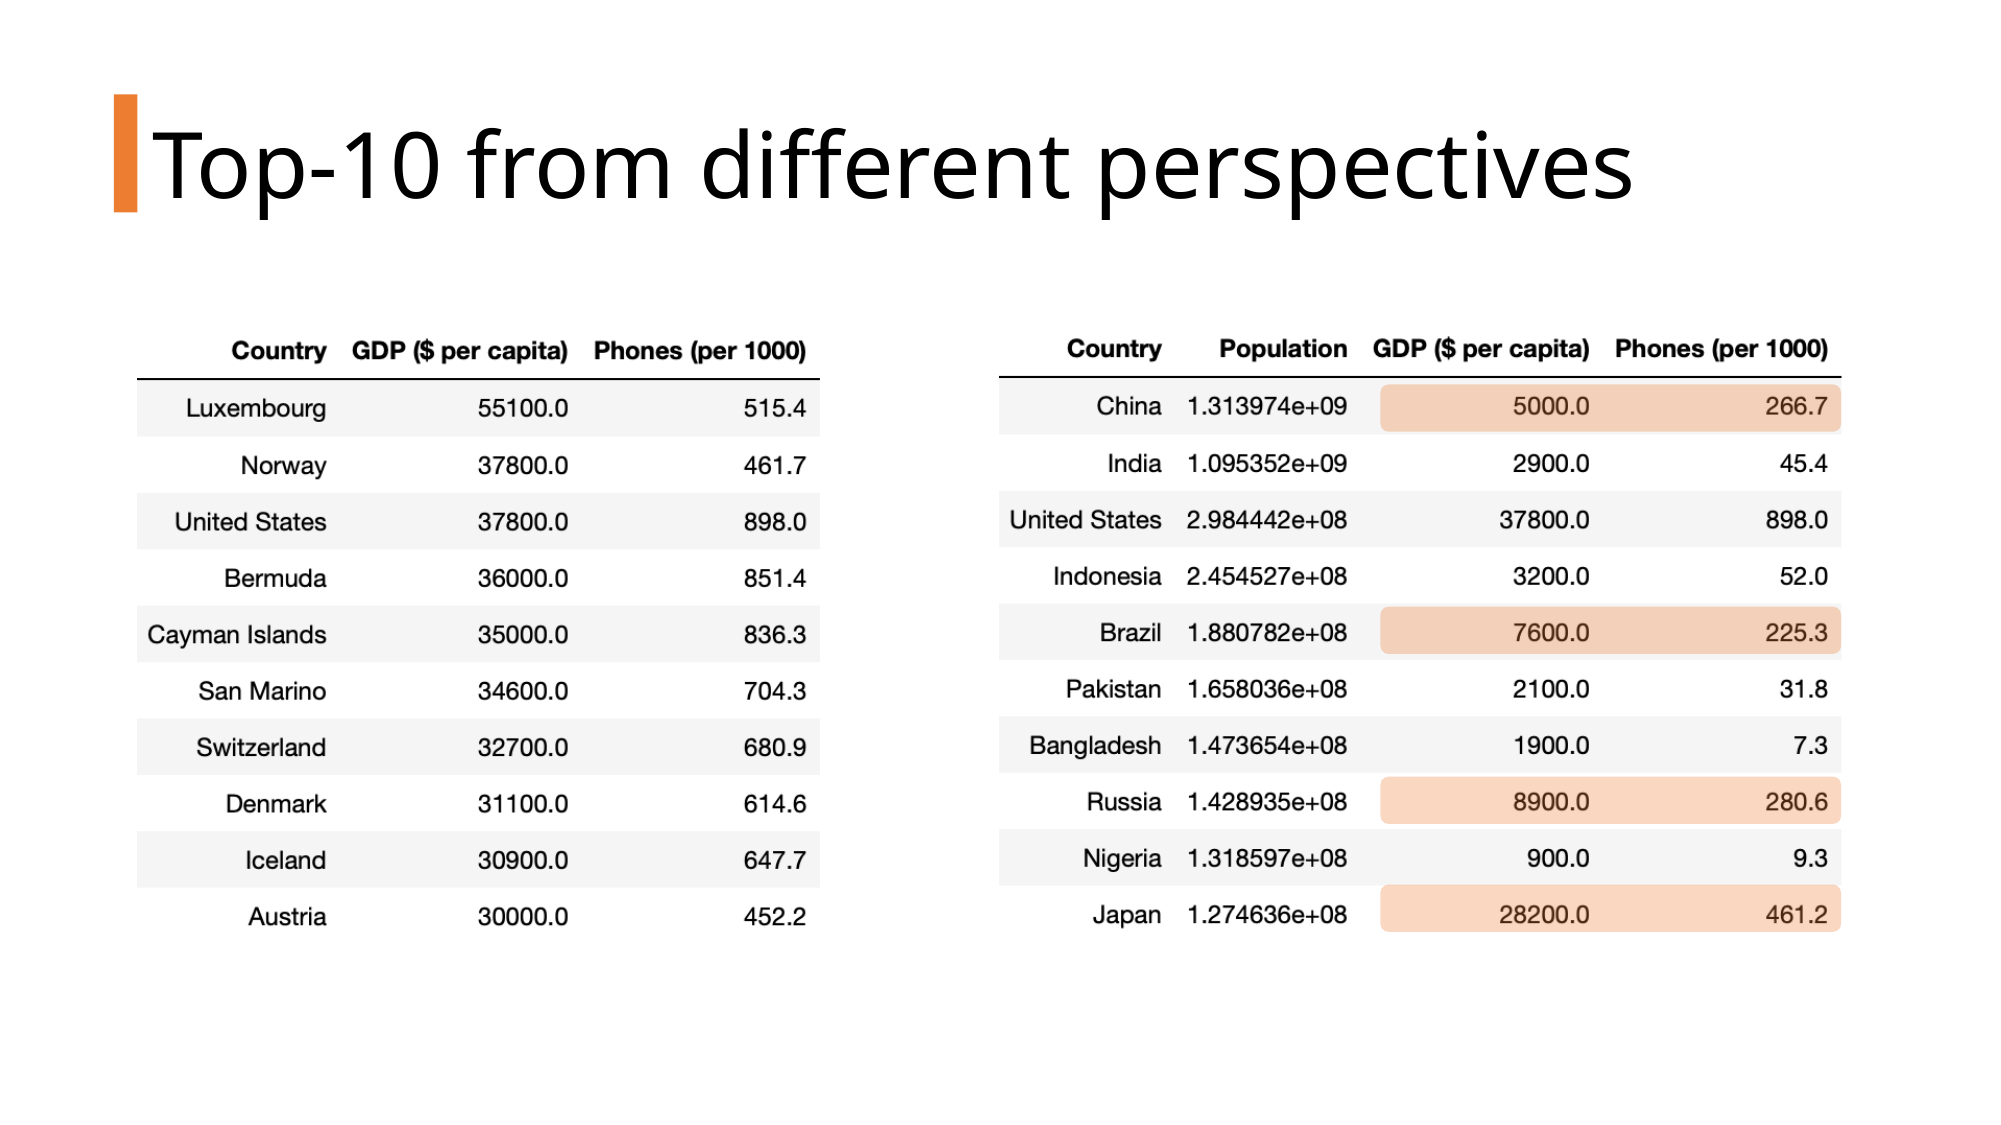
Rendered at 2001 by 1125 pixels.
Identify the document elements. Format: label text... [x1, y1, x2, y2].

picture [137, 330, 821, 942]
title Top-10 from different perspectives [137, 59, 1863, 278]
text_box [999, 330, 1853, 942]
